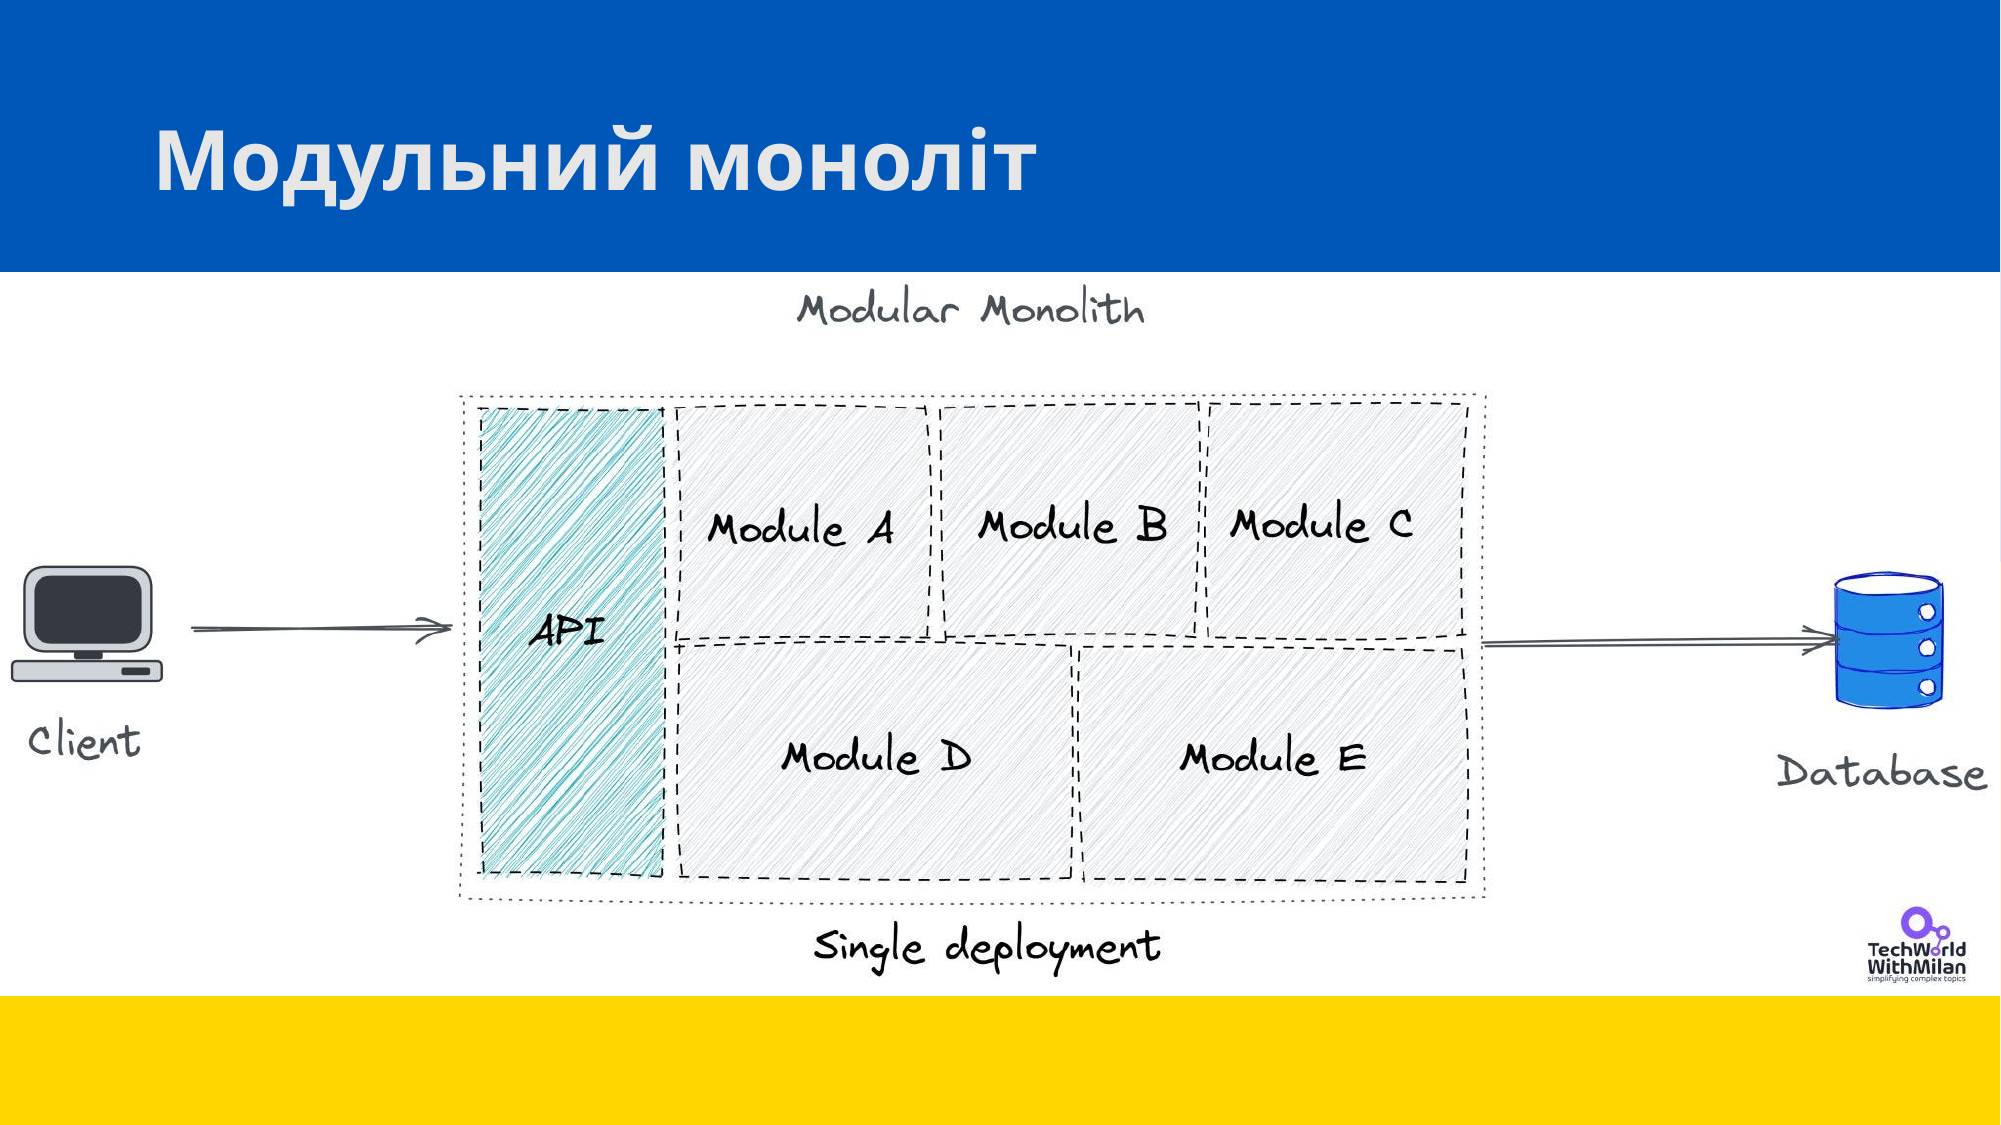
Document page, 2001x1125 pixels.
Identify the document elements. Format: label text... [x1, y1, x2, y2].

picture [0, 0, 2001, 1125]
title Модульний моноліт [137, 55, 1863, 272]
